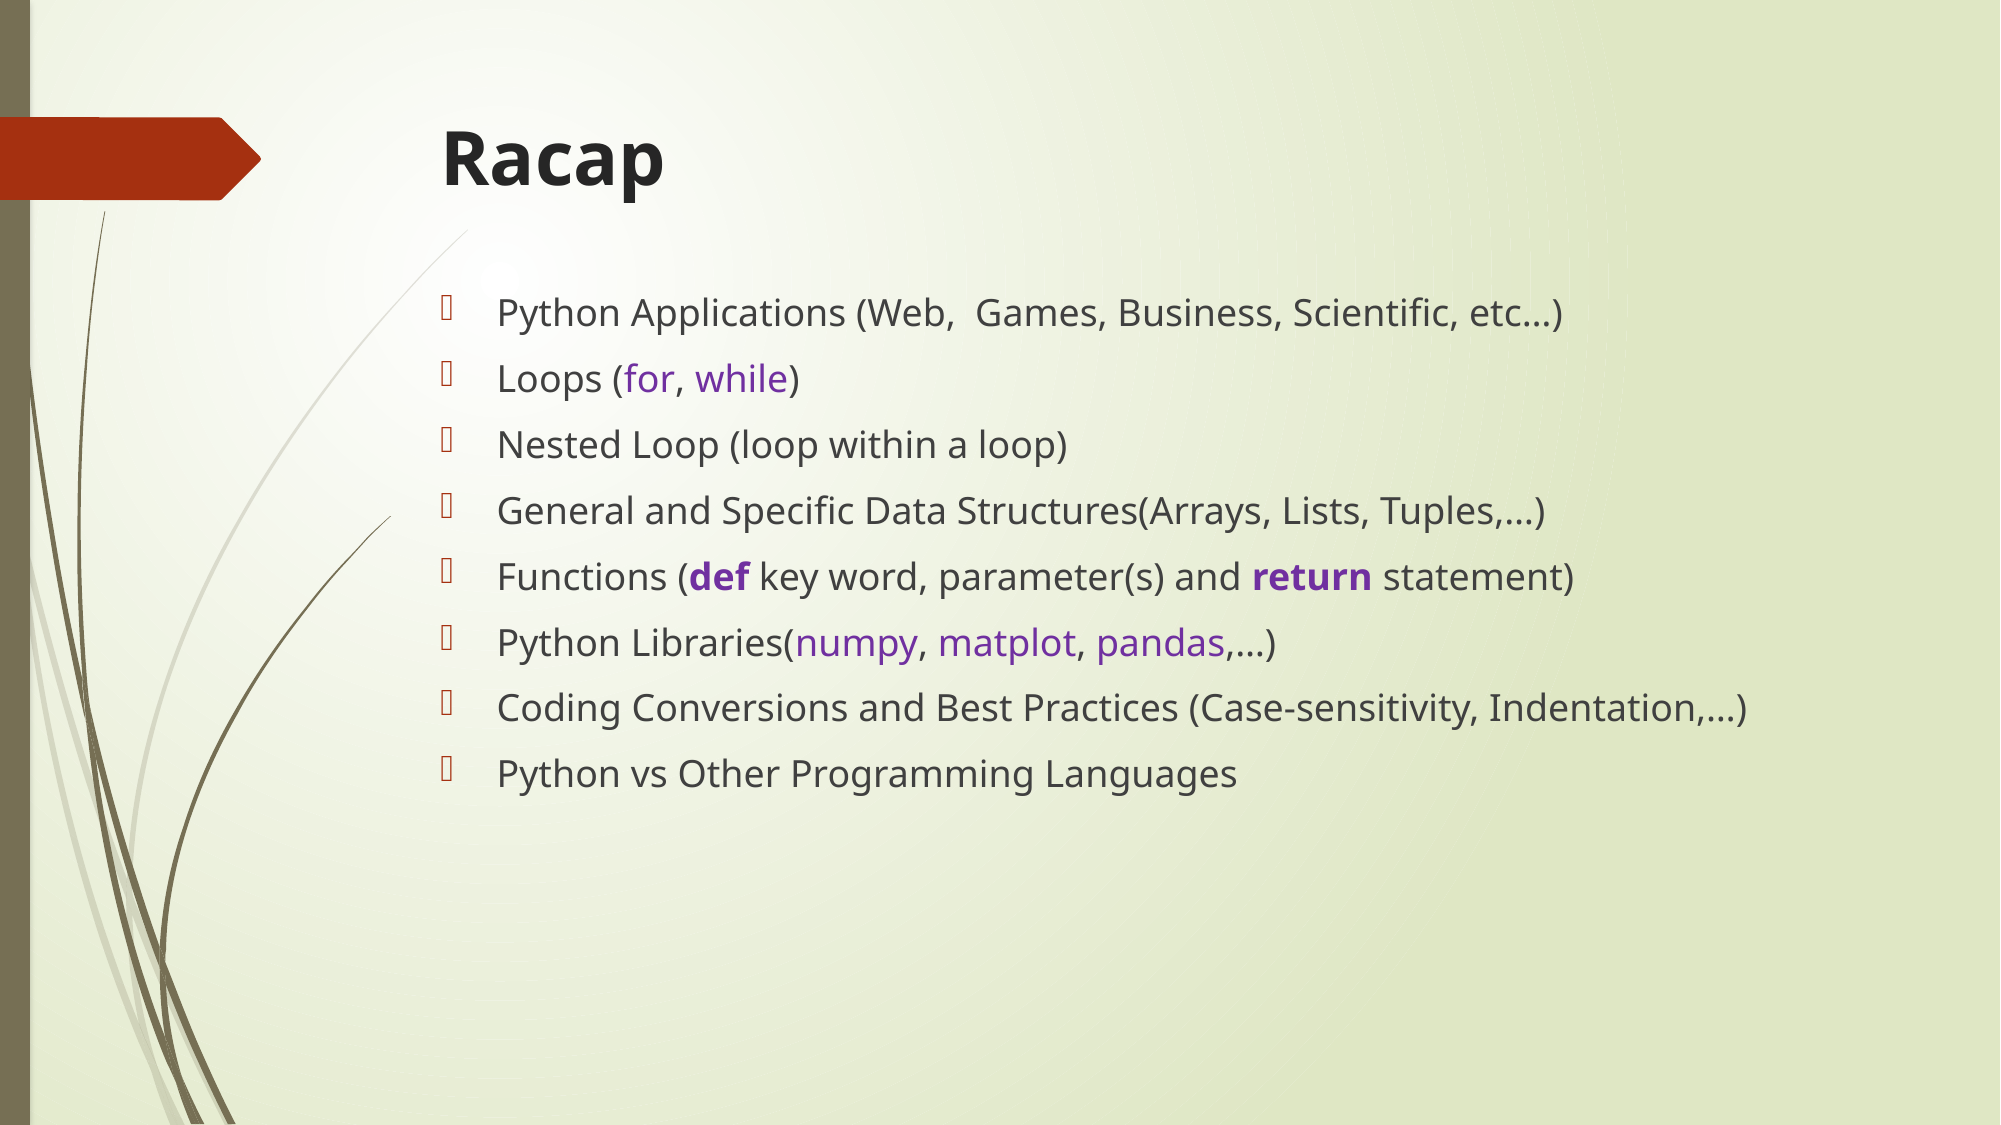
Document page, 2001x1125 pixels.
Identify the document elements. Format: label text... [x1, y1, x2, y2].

list Python Applications (Web, Games, Business, Scientific, etc…) Loops (for, while) Nested Loop (loop within a loop) General and Specific Data Structures(Arrays, Lists, Tuples,…) Functions (def key word, parameter(s) and return statement) Python Libraries(numpy, matplot, pandas,…) Coding Conversions and Best Practices (Case-sensitivity, Indentation,…) Python vs Other Programming Languages [425, 281, 1888, 902]
title Racap [425, 102, 1888, 281]
